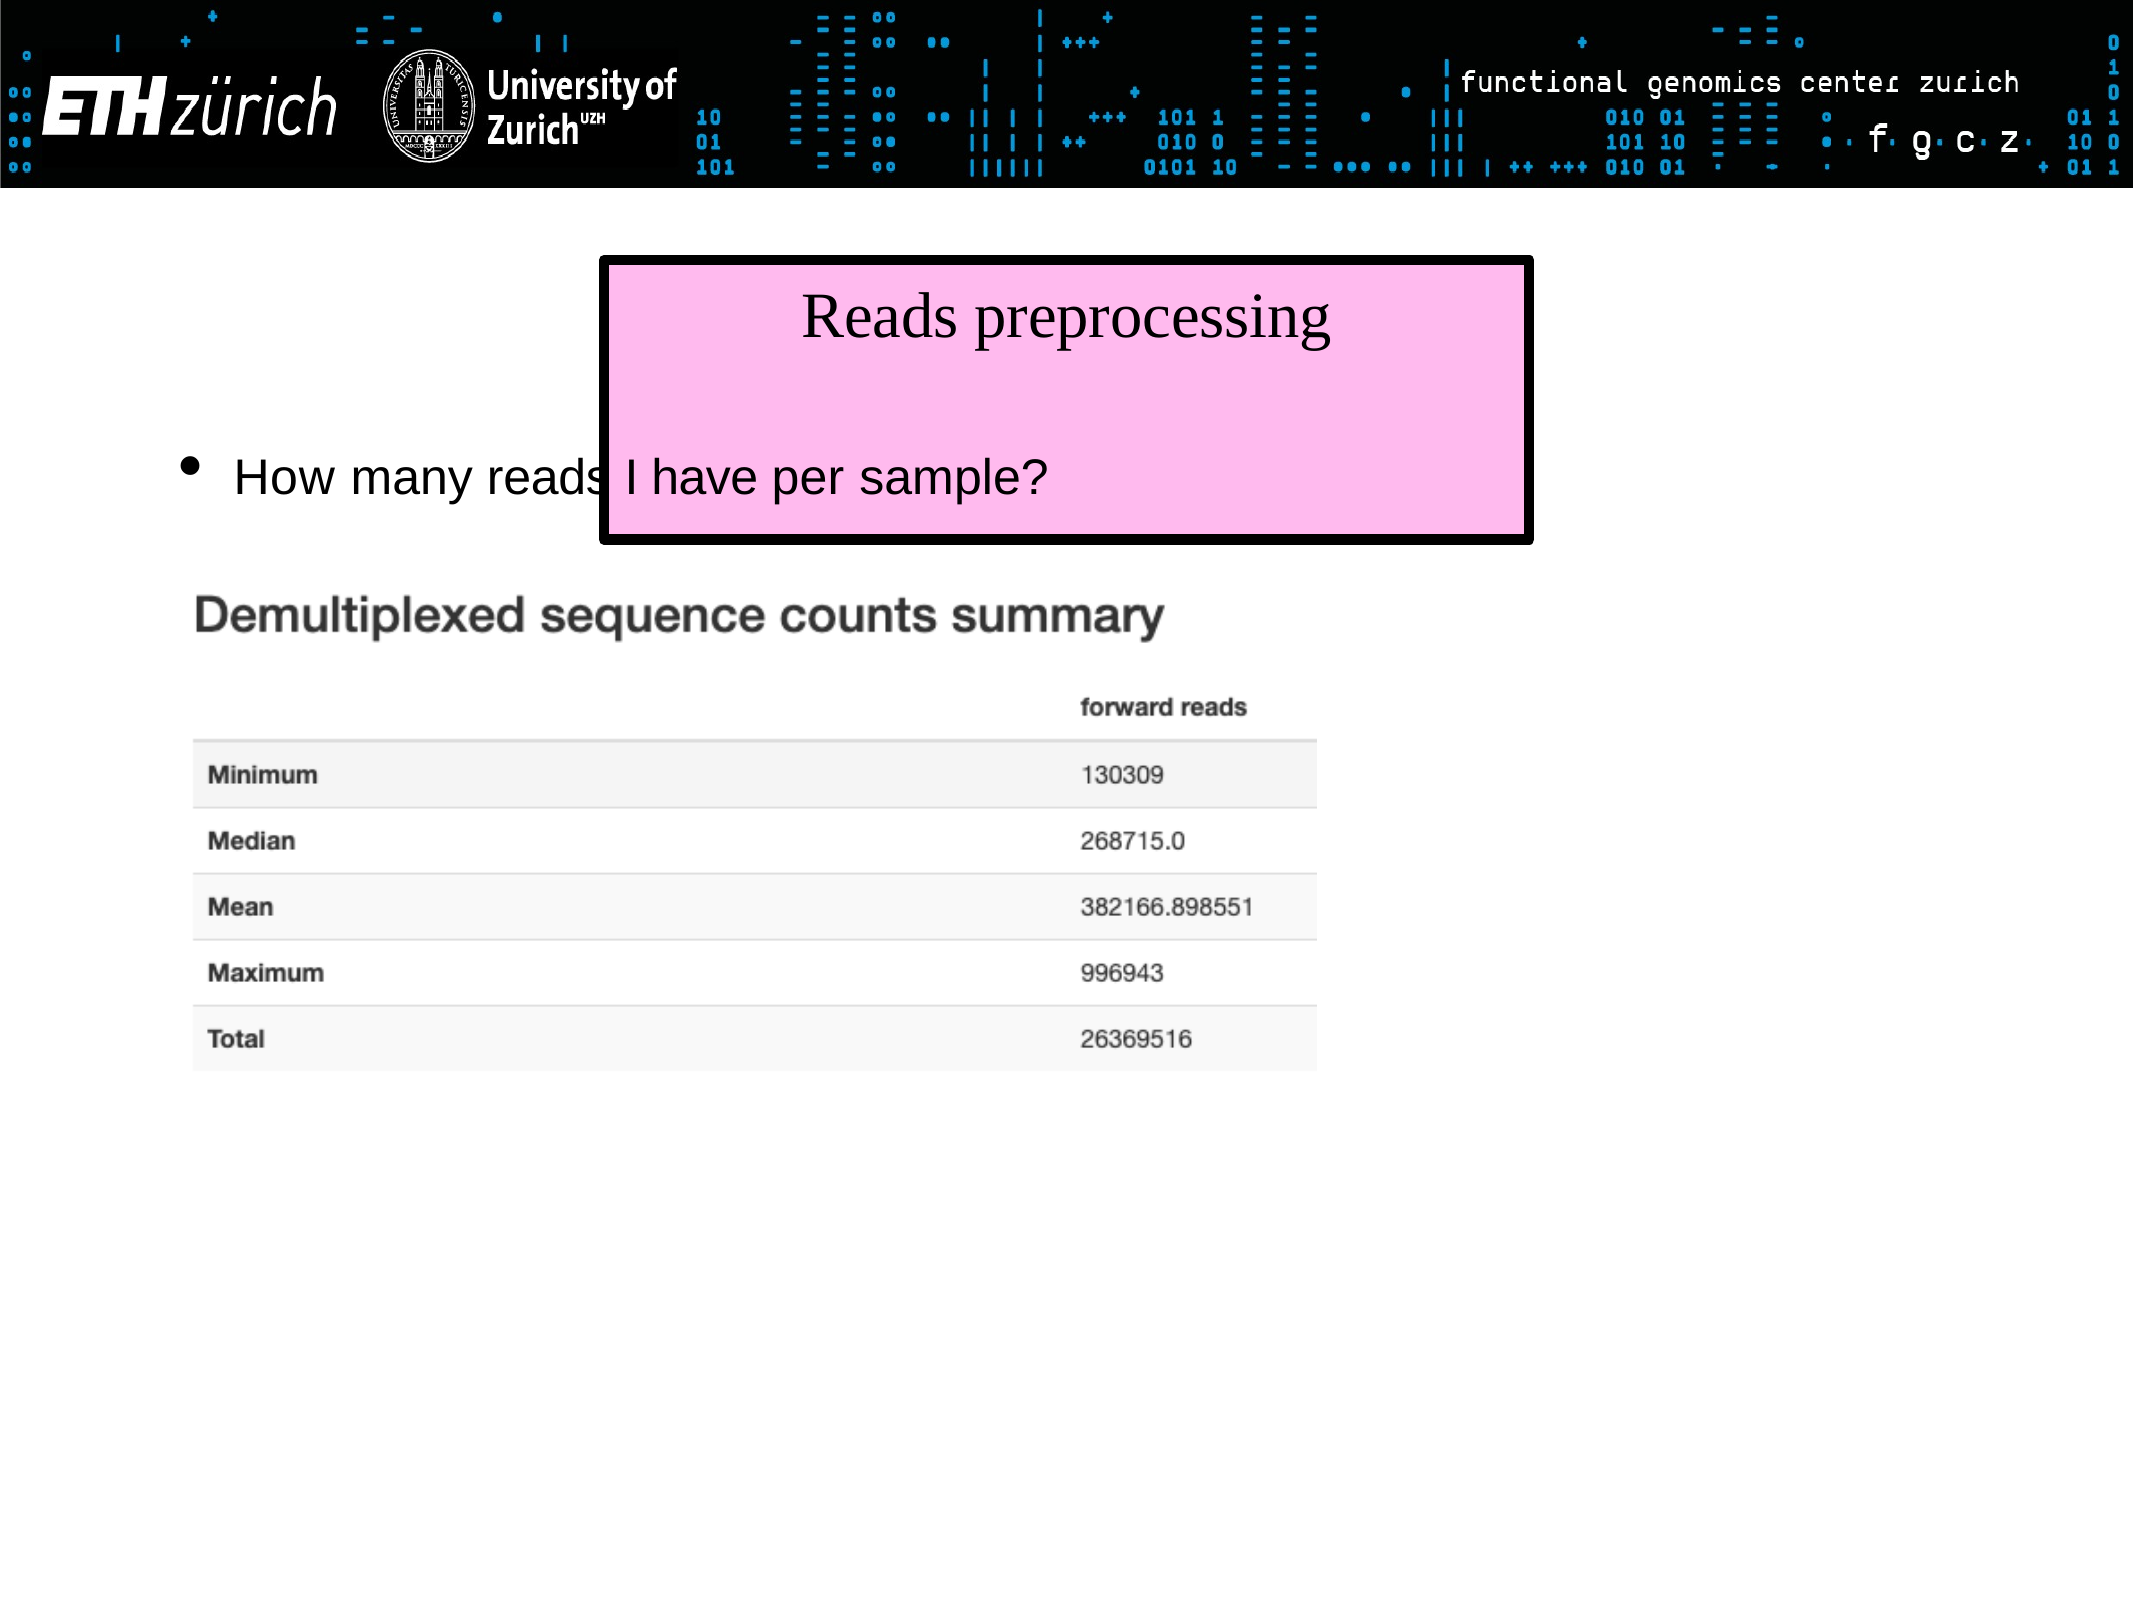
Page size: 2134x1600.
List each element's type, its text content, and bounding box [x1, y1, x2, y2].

text_box How many reads I have per sample? [172, 442, 1535, 565]
picture [172, 568, 1317, 1098]
text_box [0, 0, 2133, 188]
title Reads preprocessing [604, 260, 1530, 442]
